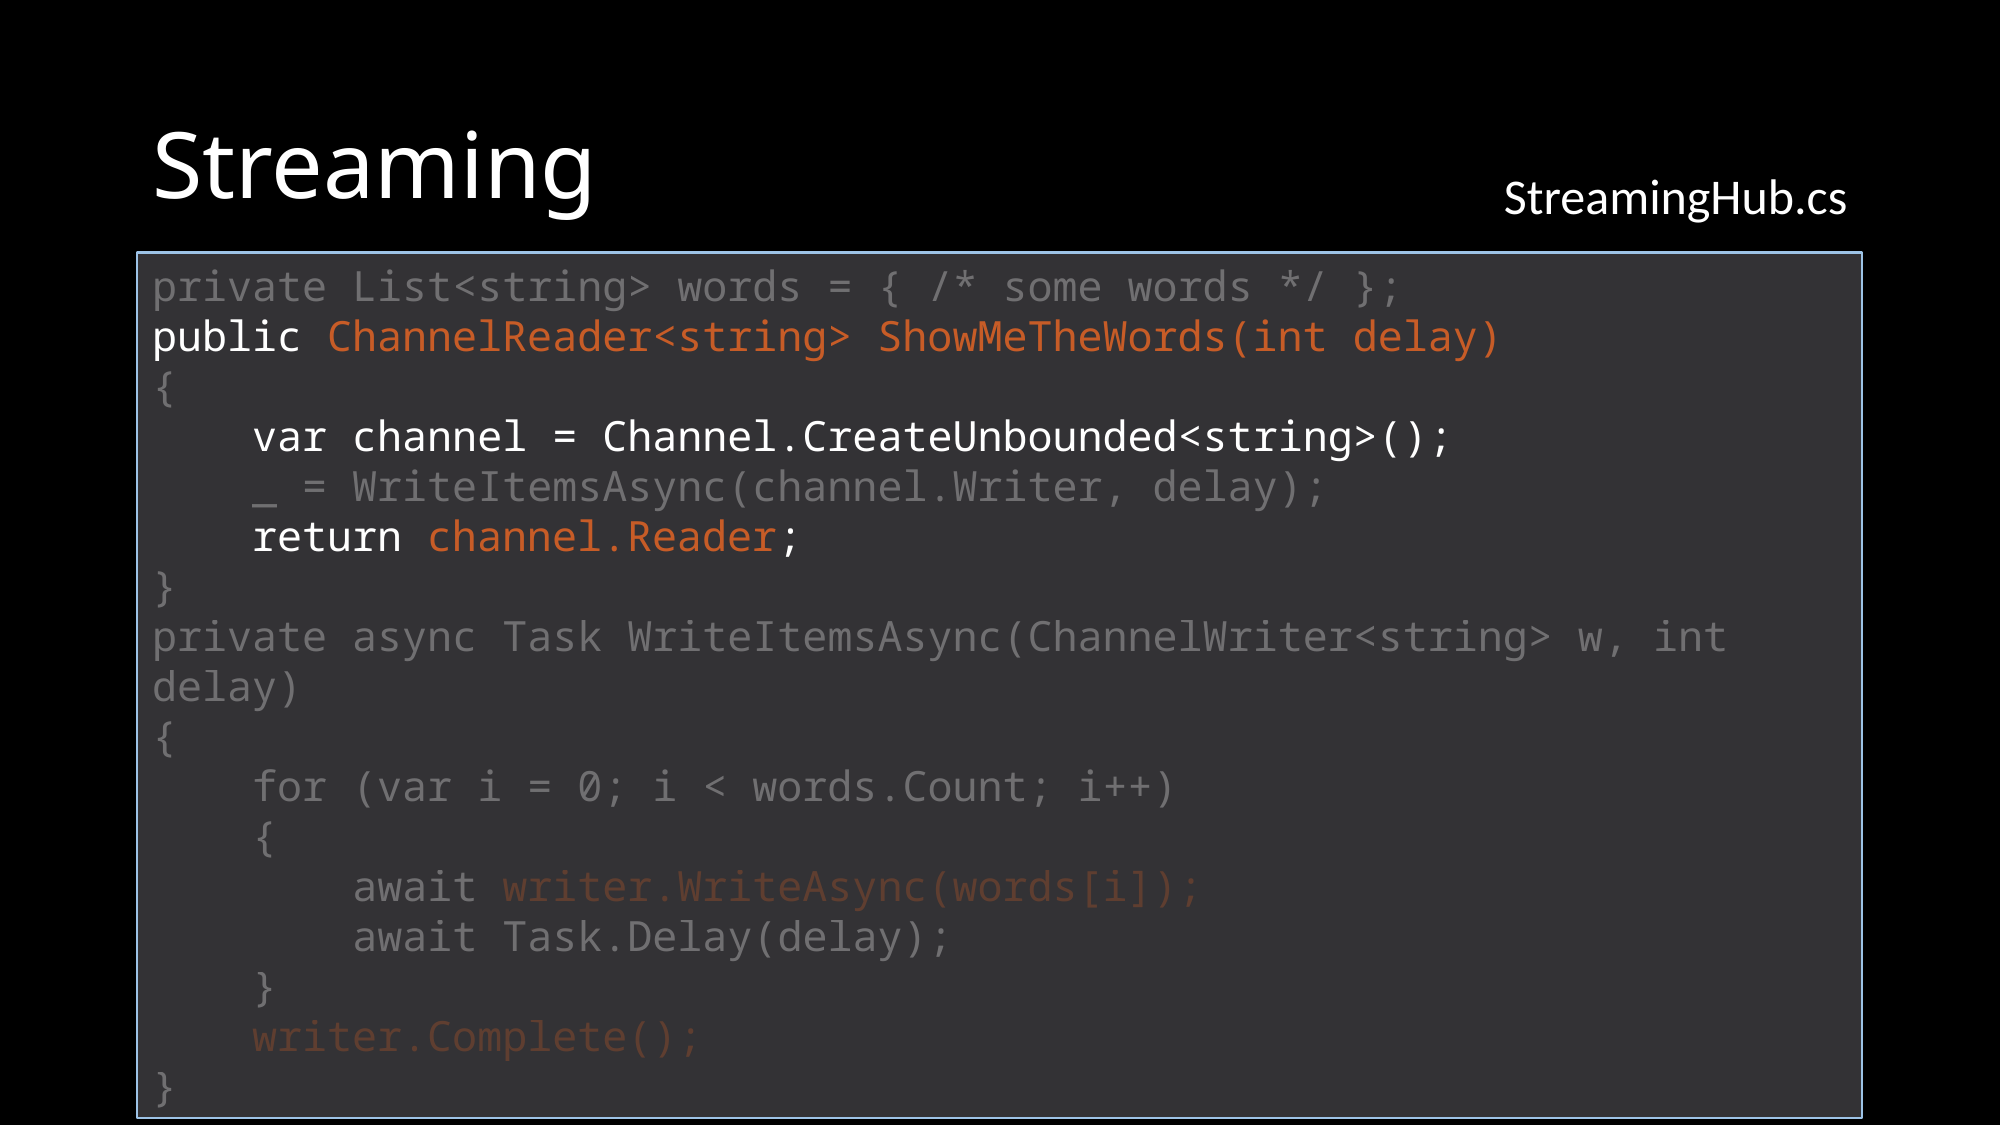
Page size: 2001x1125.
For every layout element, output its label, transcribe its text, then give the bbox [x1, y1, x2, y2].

text_box StreamingHub.cs [1285, 157, 1863, 233]
title Streaming [137, 59, 1863, 252]
text_box private List<string> words = { /* some words */ }; public ChannelReader<string> ShowMeTheWords(int delay) { var channel = Channel.CreateUnbounded<string>(); _ = WriteItemsAsync(channel.Writer, delay); return channel.Reader; } private async Task WriteItemsAsync(ChannelWriter<string> w, int delay) { for (var i = 0; i < words.Count; i++) { await writer.WriteAsync(words[i]); await Task.Delay(delay); } writer.Complete(); } [137, 252, 1863, 1118]
